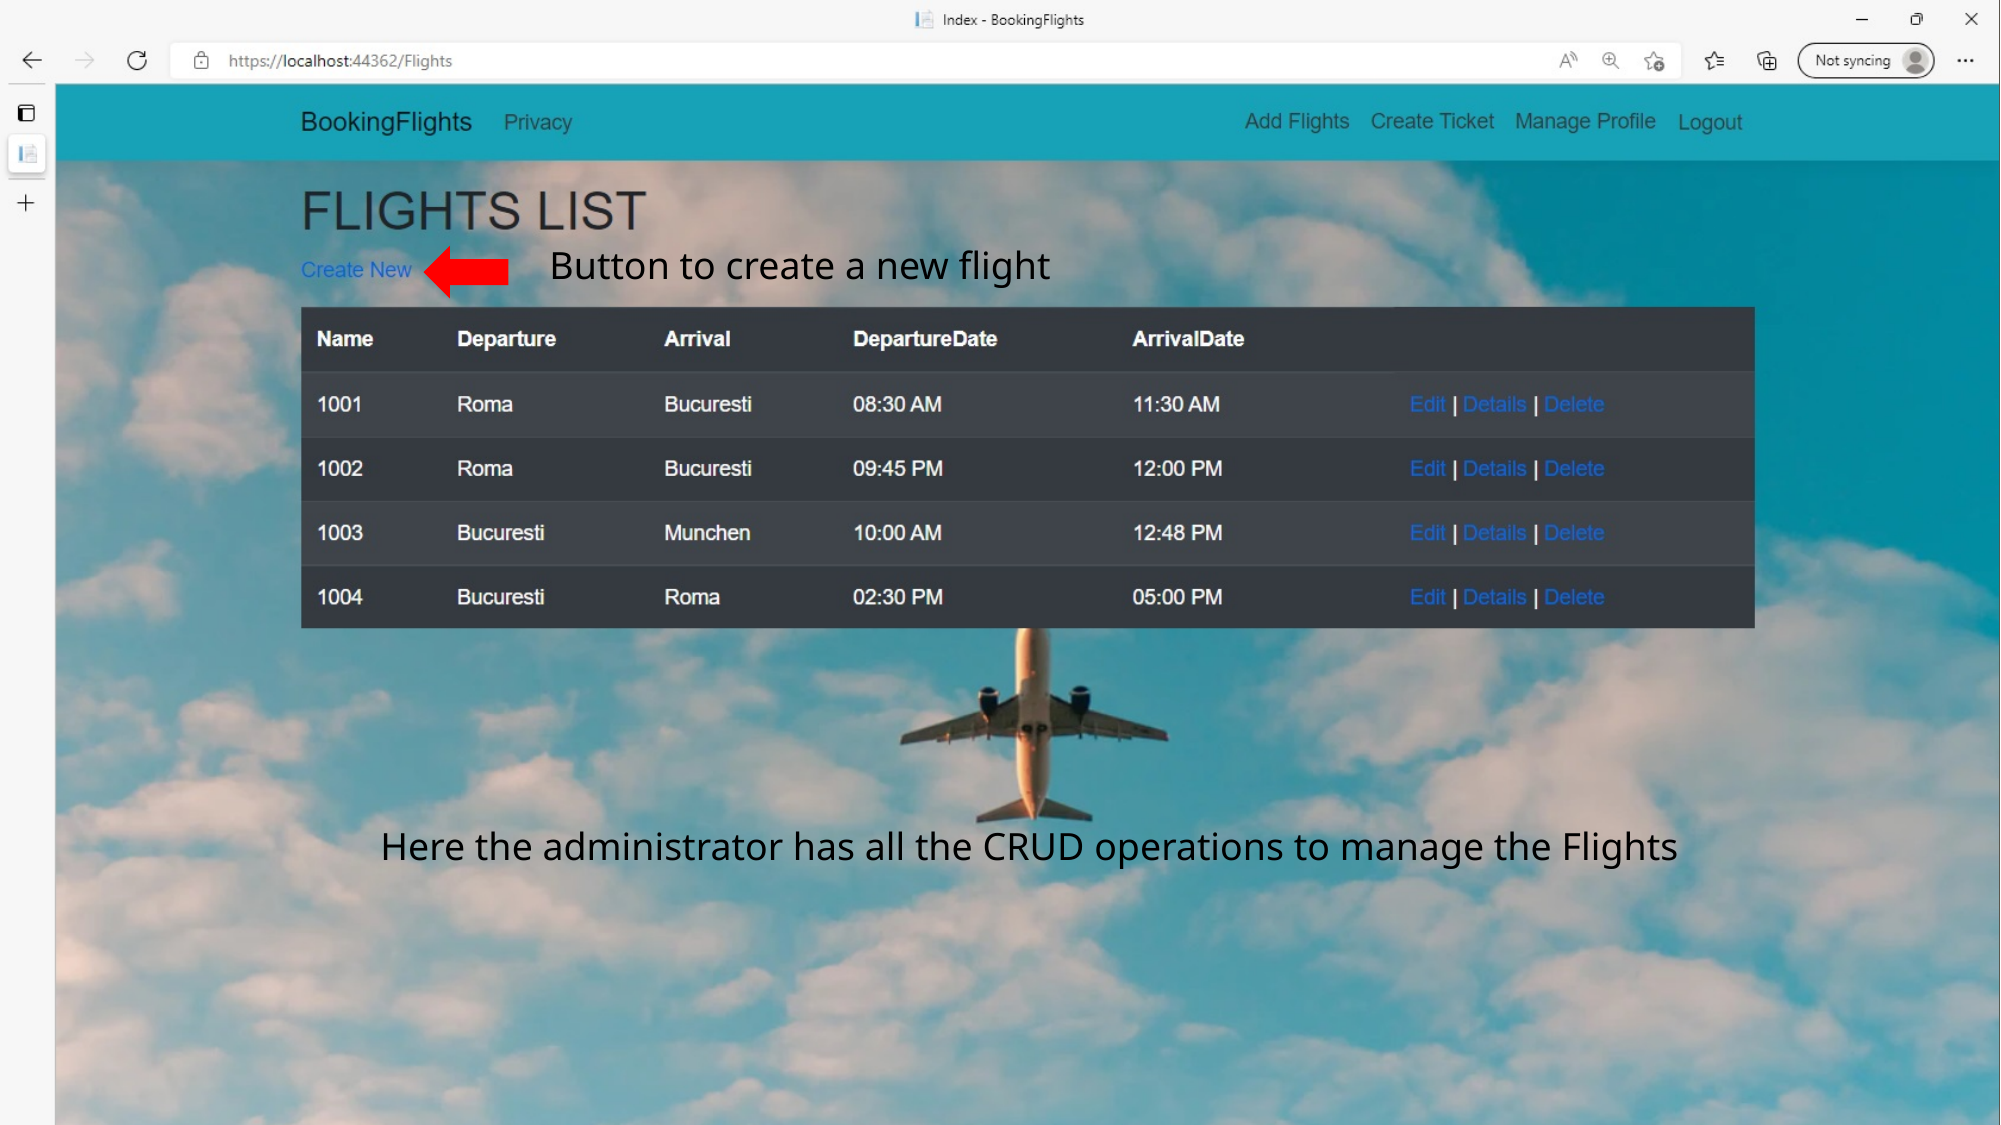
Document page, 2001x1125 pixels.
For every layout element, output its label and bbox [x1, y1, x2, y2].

list [0, 0, 1999, 1125]
